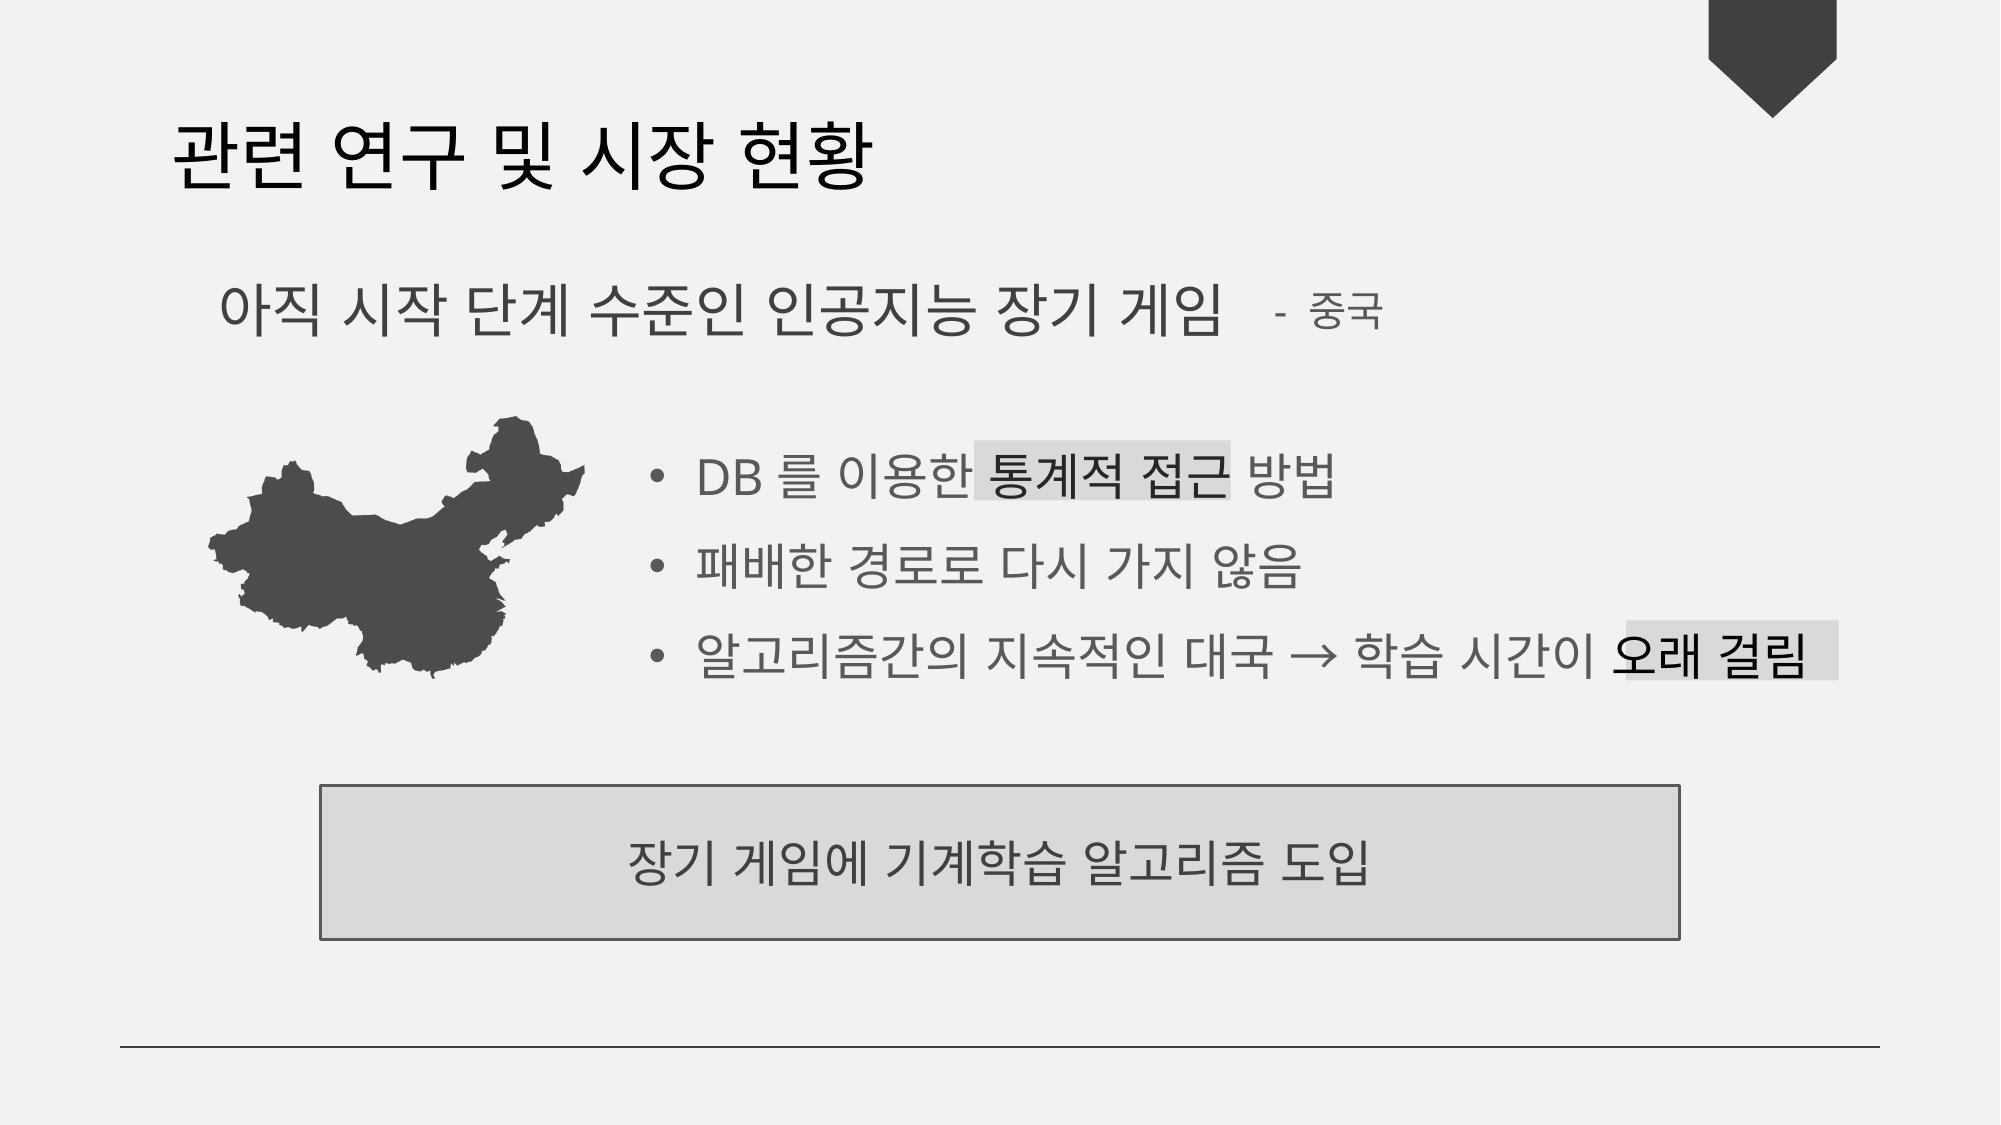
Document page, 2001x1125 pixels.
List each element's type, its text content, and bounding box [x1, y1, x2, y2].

text_box 아직 시작 단계 수준인 인공지능 장기 게임 [203, 267, 1241, 352]
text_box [633, 407, 1946, 695]
text_box 관련 연구 및 시장 현황 [156, 102, 892, 207]
text_box - 중국 [1259, 277, 1866, 342]
text_box 장기 게임에 기계학습 알고리즘 도입 [319, 784, 1681, 941]
picture [208, 416, 585, 679]
text_box [1706, 0, 1839, 120]
